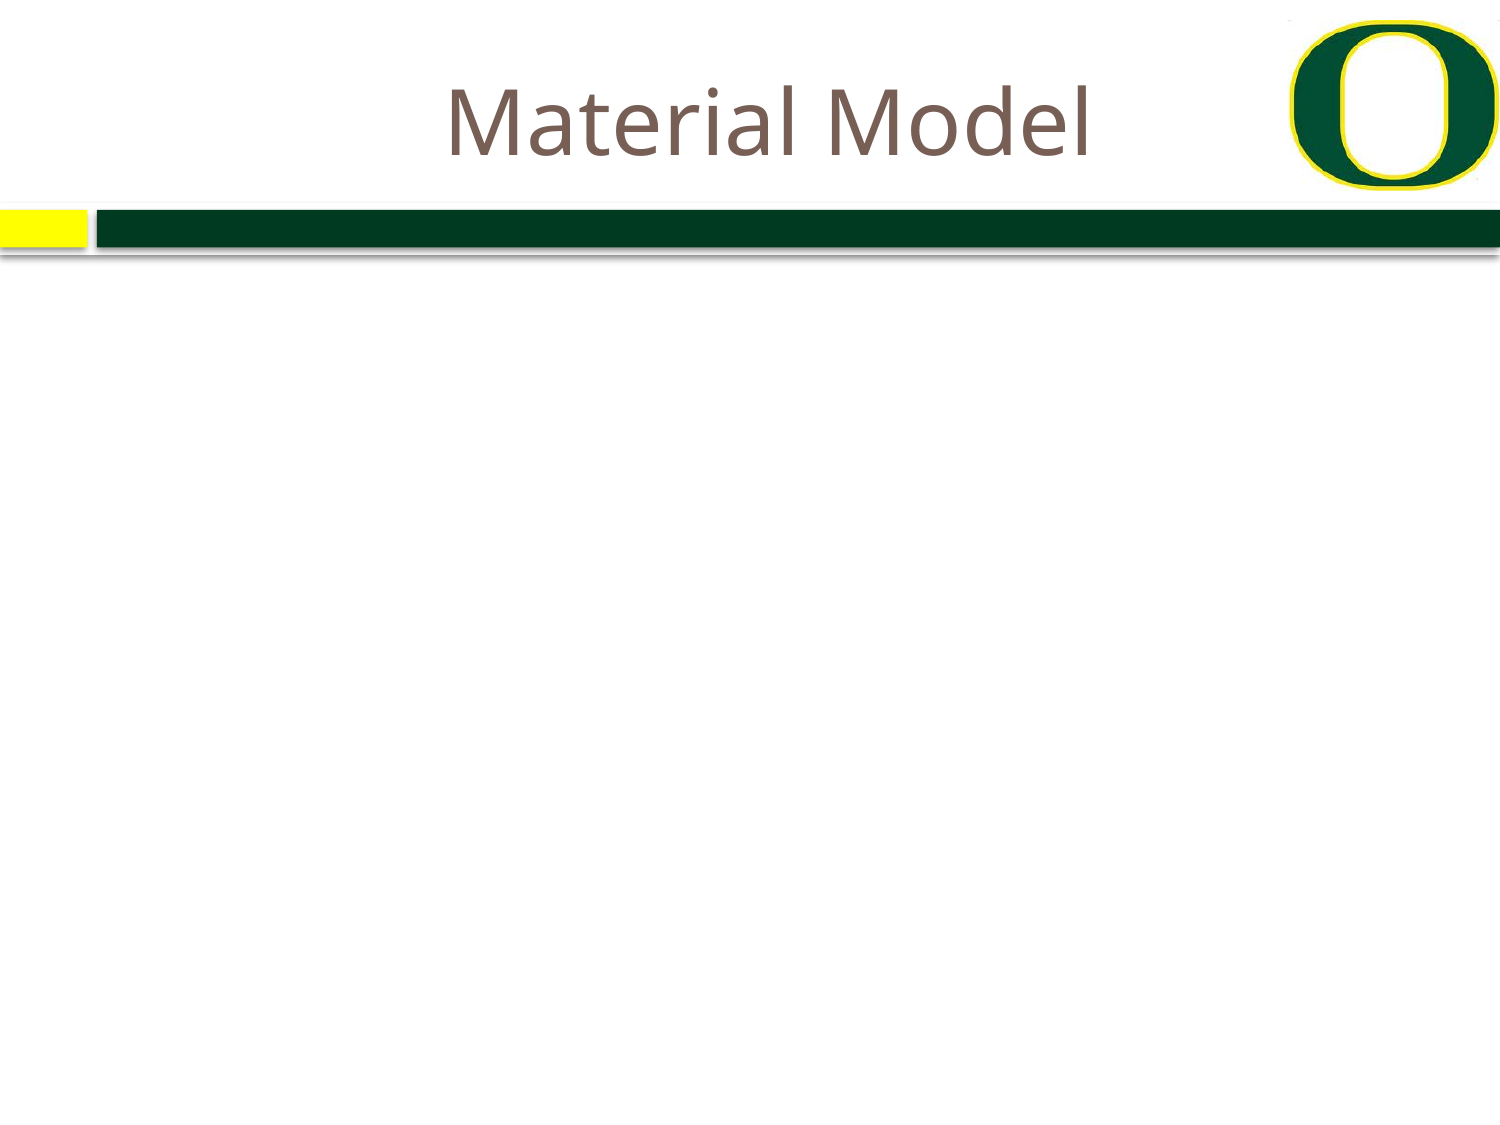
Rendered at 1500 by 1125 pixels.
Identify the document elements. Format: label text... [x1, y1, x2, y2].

title Material Model [100, 37, 1438, 200]
picture [1287, 20, 1500, 191]
